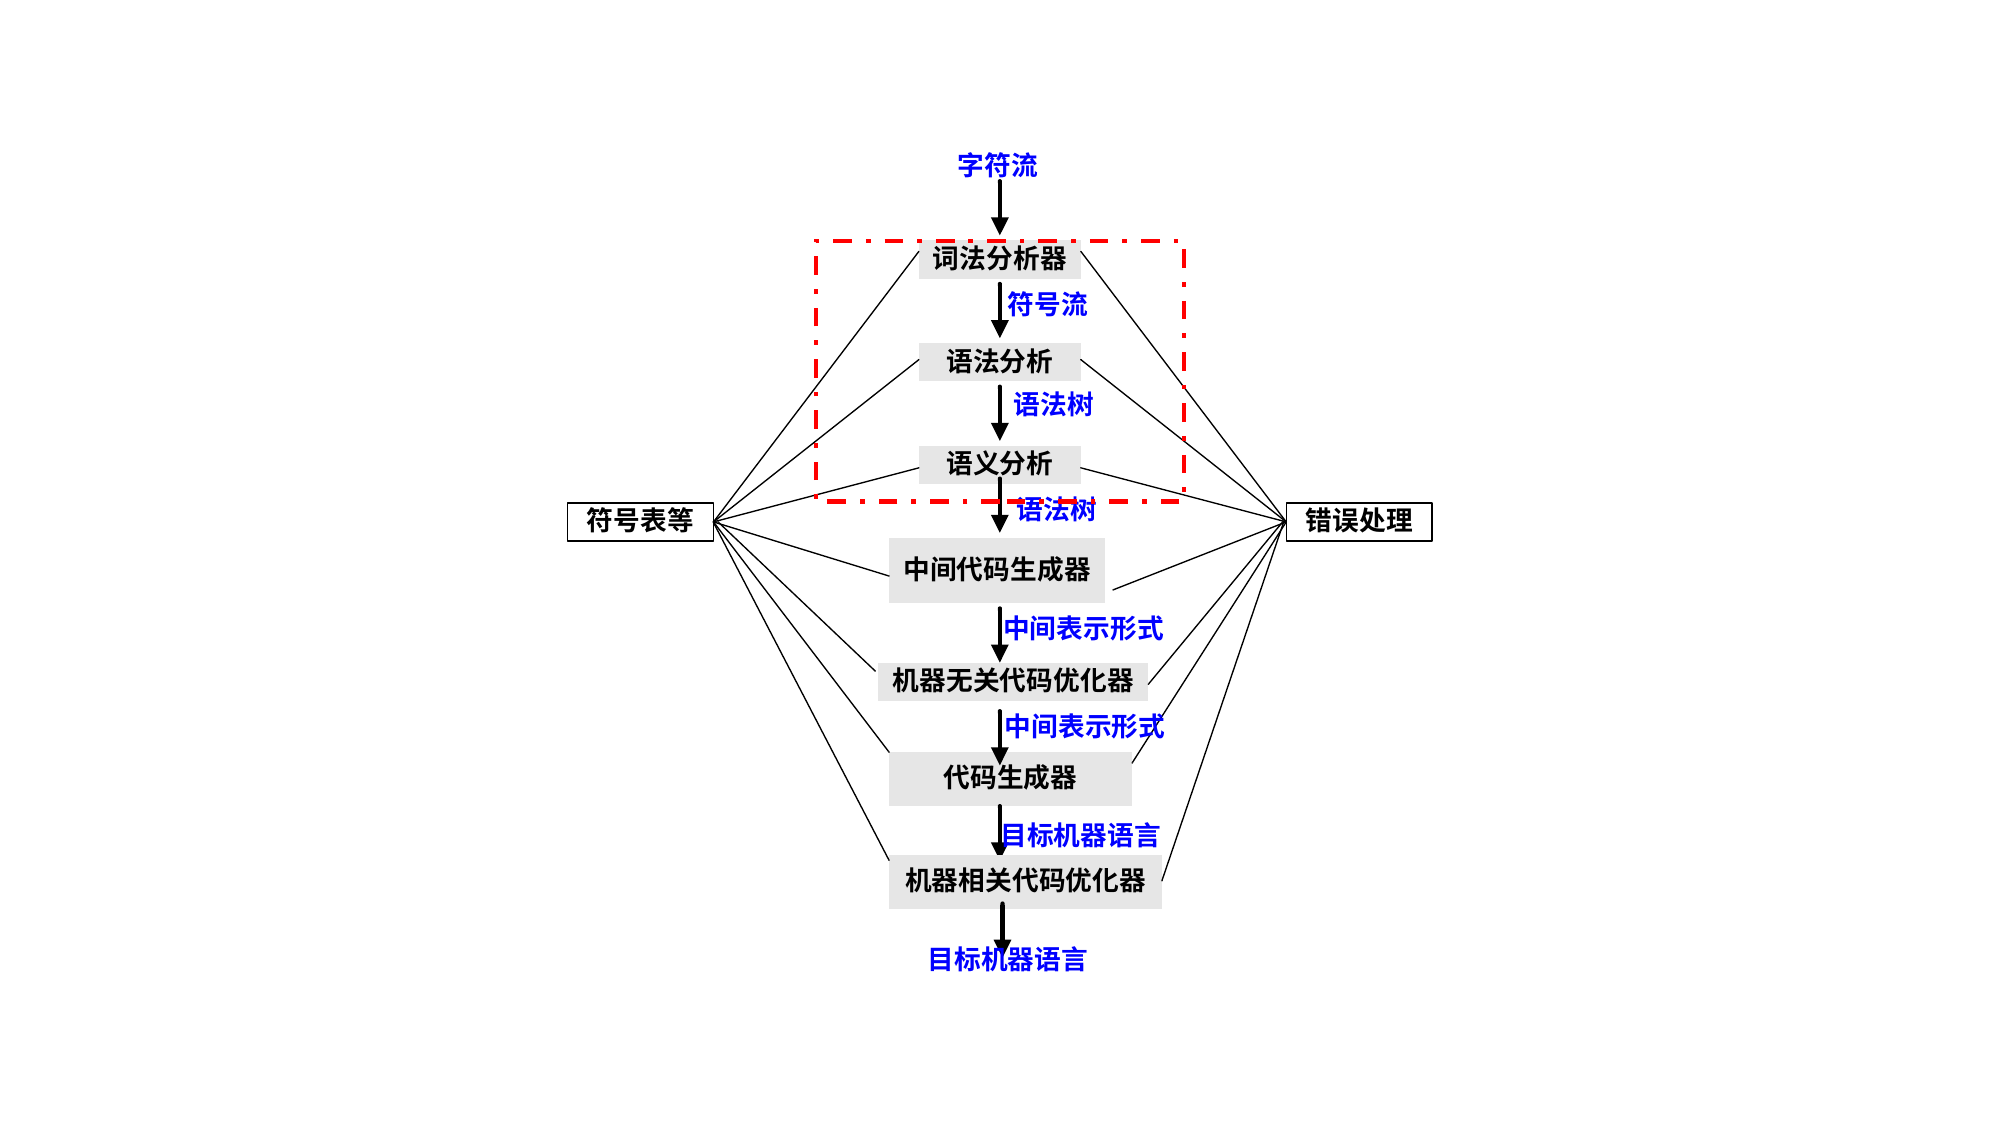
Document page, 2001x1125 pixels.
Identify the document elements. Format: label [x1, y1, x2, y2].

picture [564, 145, 1436, 980]
